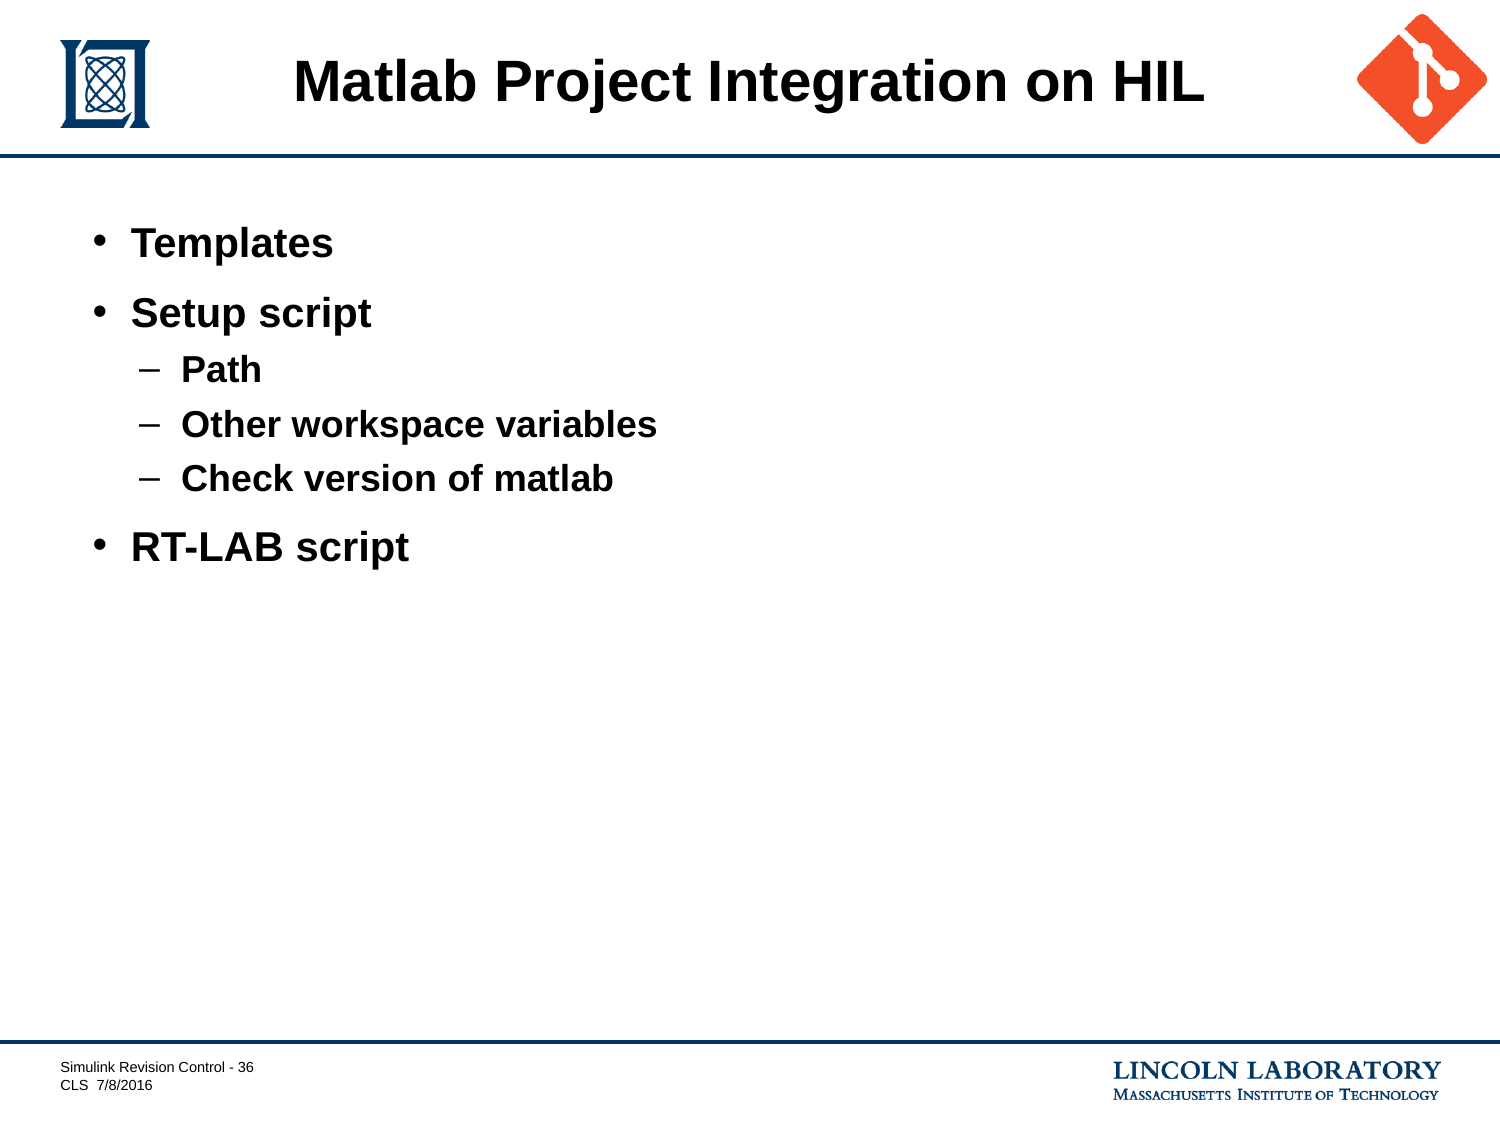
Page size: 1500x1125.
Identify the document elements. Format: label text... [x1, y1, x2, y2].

list Templates Setup script Path Other workspace variables Check version of matlab RT-LAB script [77, 212, 1422, 1005]
picture [1357, 14, 1487, 144]
picture [1111, 1061, 1441, 1100]
picture [60, 40, 150, 128]
title Matlab Project Integration on HIL [154, 16, 1346, 151]
